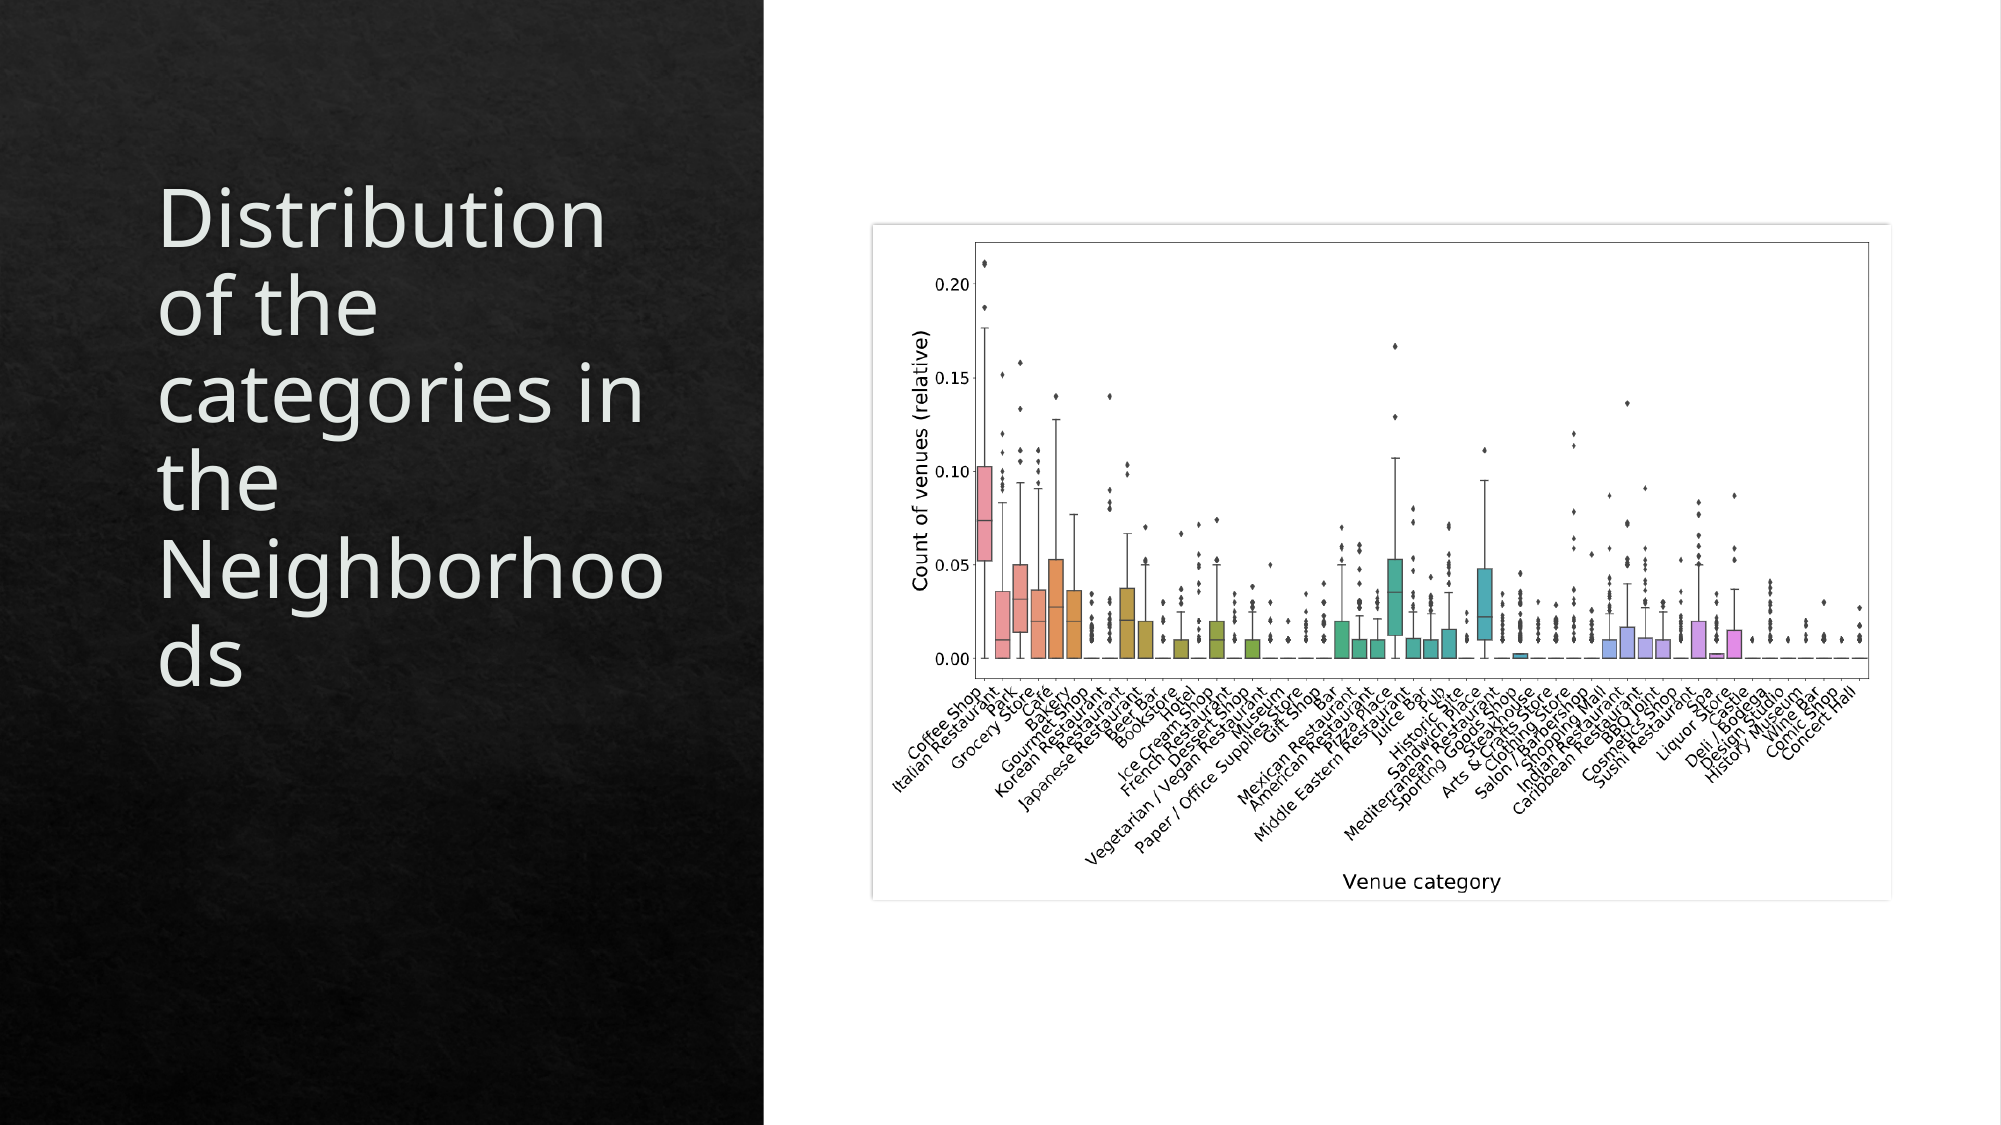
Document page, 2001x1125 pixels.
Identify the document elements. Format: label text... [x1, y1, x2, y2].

text_box [762, 0, 2000, 1125]
text_box [0, 0, 762, 1125]
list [873, 225, 1891, 900]
title Distribution of the categories in the Neighborhoods [141, 137, 697, 712]
